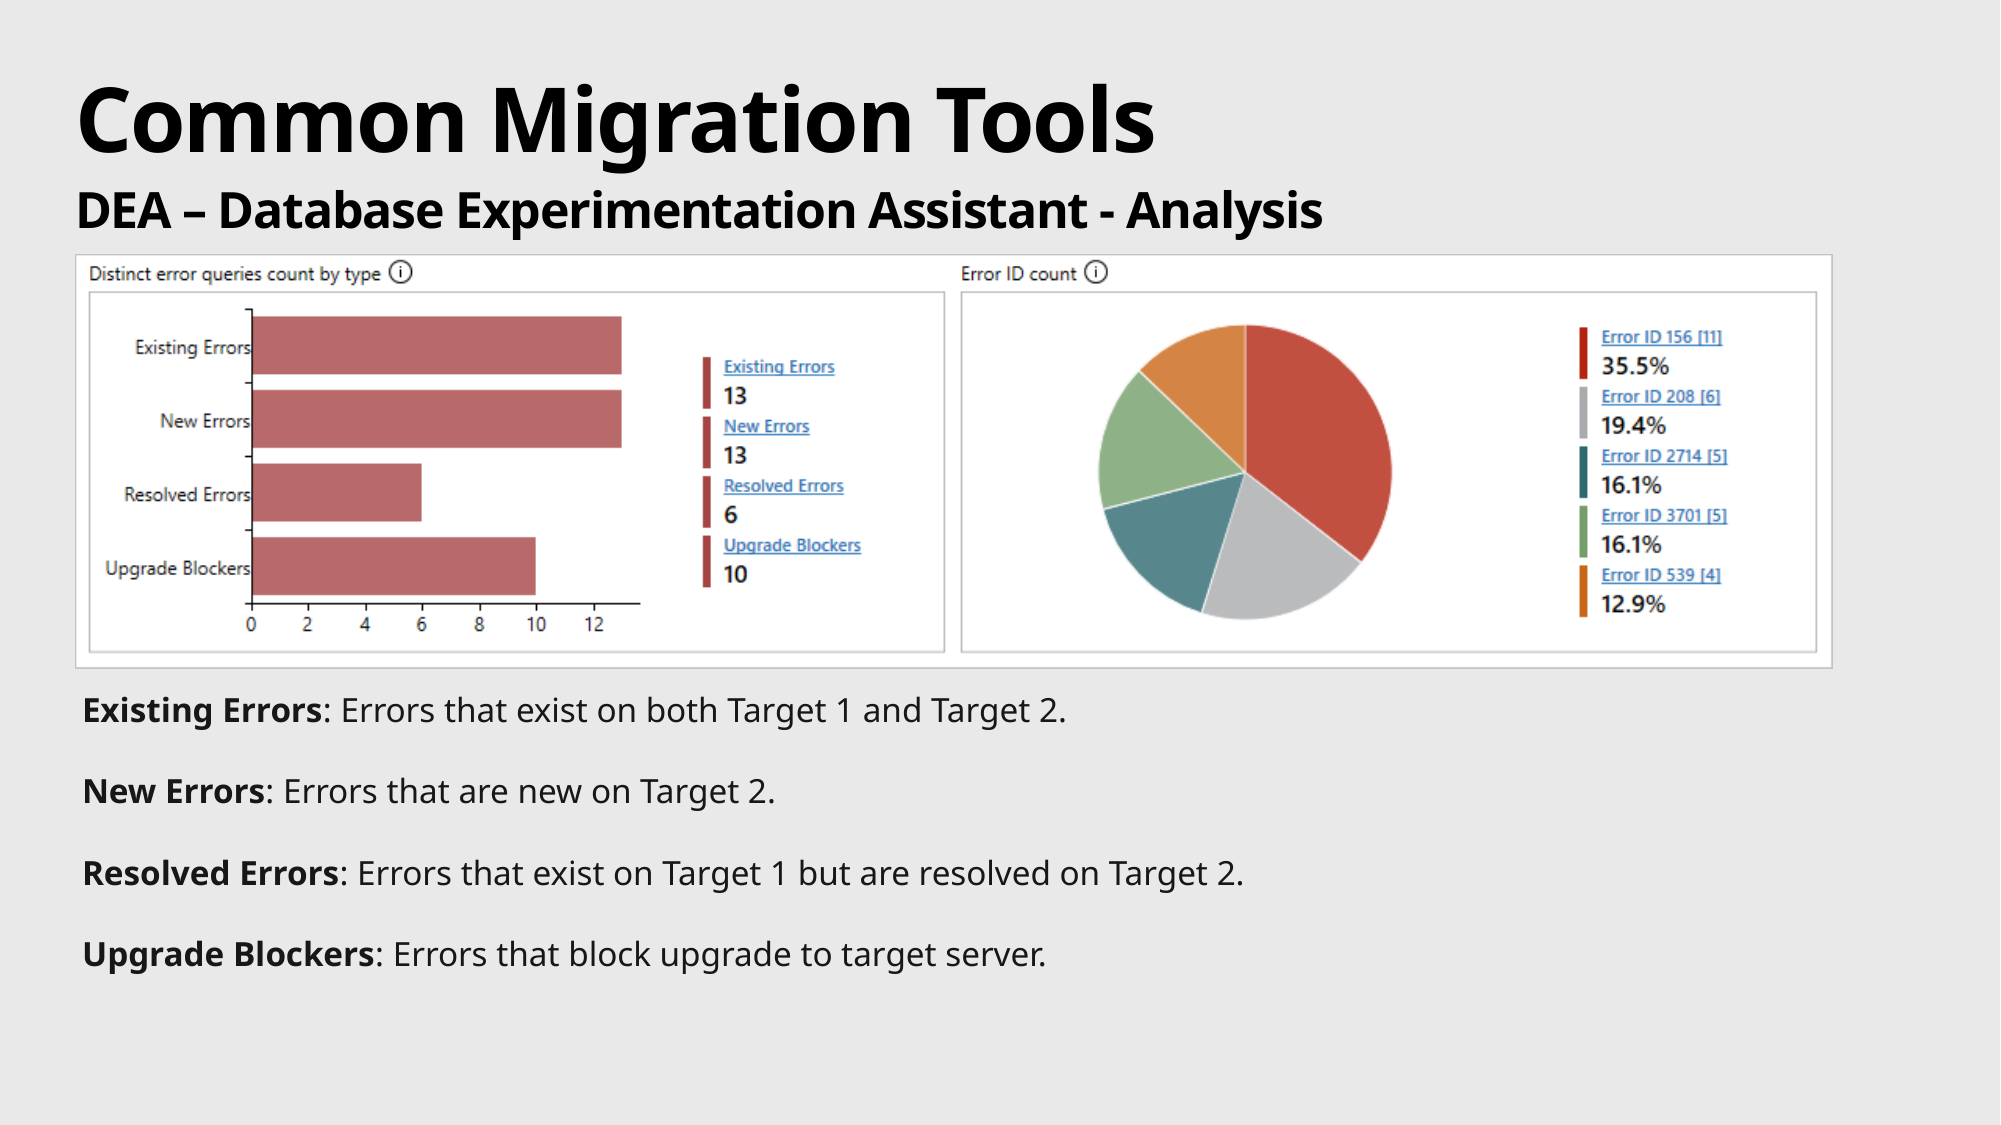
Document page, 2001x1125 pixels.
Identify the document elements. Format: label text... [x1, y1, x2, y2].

subtitle DEA – Database Experimentation Assistant - Analysis [75, 172, 1925, 285]
list Existing Errors: Errors that exist on both Target 1 and Target 2. New Errors: Errors that are new on Target 2. Resolved Errors: Errors that exist on Target 1 but are resolved on Target 2. Upgrade Blockers: Errors that block upgrade to target server. [68, 685, 1842, 1125]
title Common Migration Tools [75, 75, 1925, 172]
picture [74, 254, 1833, 669]
